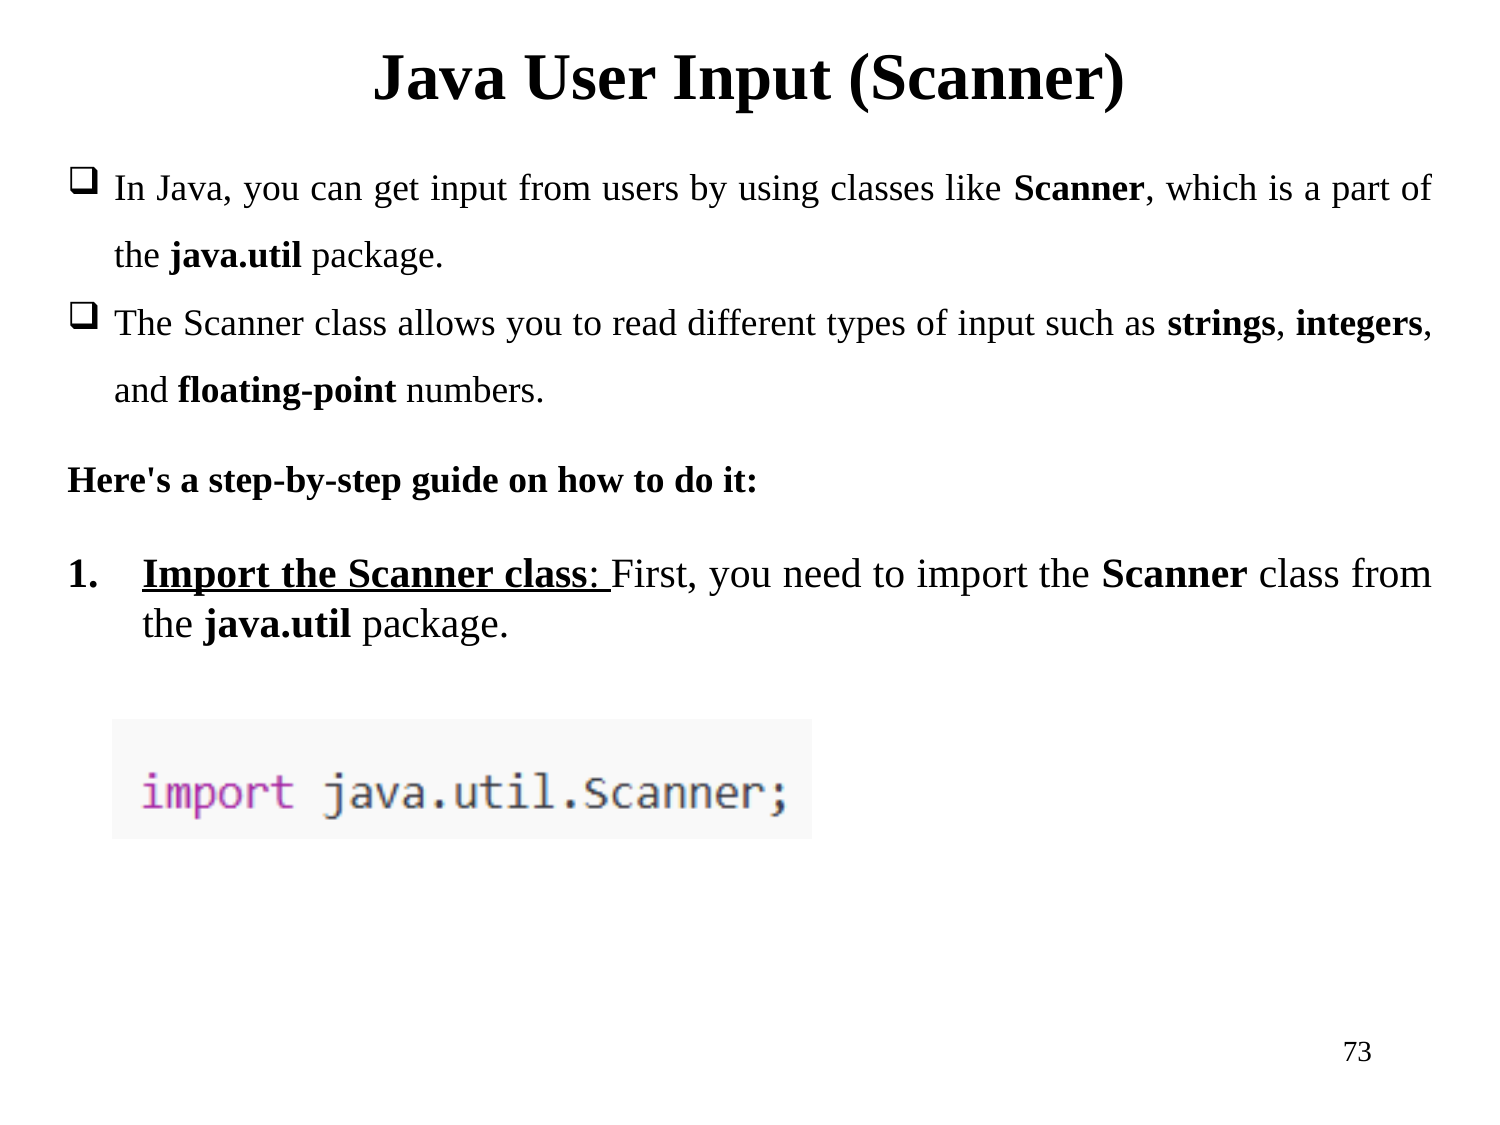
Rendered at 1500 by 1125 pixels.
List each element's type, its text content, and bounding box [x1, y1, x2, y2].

title Java User Input (Scanner) [112, 24, 1388, 122]
picture [112, 719, 812, 840]
slide_number 73 [1074, 1058, 1388, 1100]
list In Java, you can get input from users by using classes like Scanner, which is a part of the java.util package. The Scanner class allows you to read different types of input such as strings, integers, and floating-point numbers. Here's a step-by-step guide on how to do it: Import the Scanner class: First, you need to import the Scanner class from the java.util package. [52, 132, 1448, 1058]
